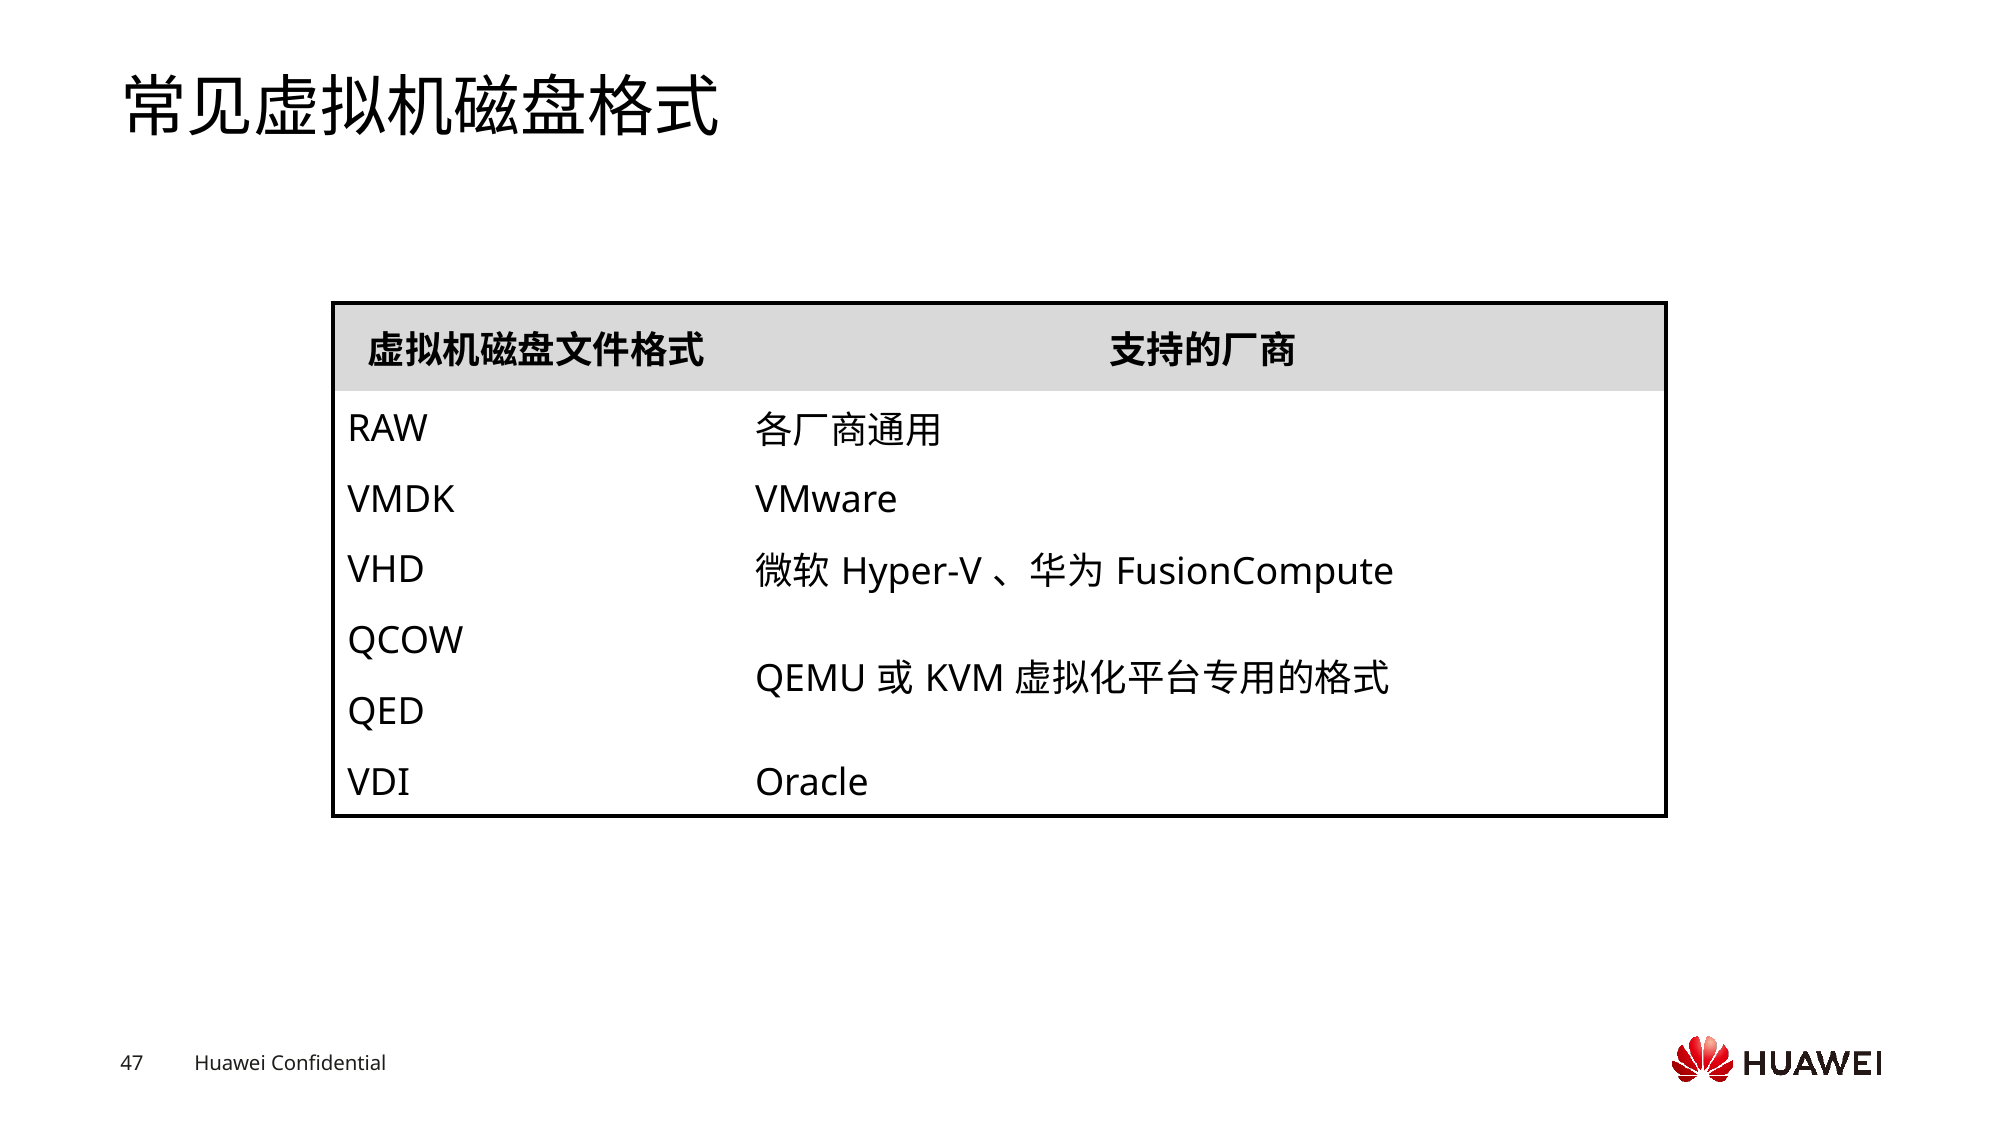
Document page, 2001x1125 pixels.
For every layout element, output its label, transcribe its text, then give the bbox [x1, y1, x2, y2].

table_cell QCOW [335, 604, 740, 675]
table_cell QED [335, 675, 740, 746]
table_cell 各厂商通用 [740, 391, 1664, 462]
table_cell VDI [335, 746, 740, 814]
table_cell Oracle [740, 746, 1664, 814]
table_header 支持的厂商 [740, 305, 1664, 391]
table_cell QEMU或KVM虚拟化平台专用的格式 [740, 604, 1664, 746]
table_cell RAW [335, 391, 740, 462]
picture [1672, 1036, 1881, 1082]
table_cell VMware [740, 462, 1664, 533]
table_cell VHD [335, 533, 740, 604]
table_header 虚拟机磁盘文件格式 [335, 305, 740, 391]
table_cell 微软Hyper-V、华为FusionCompute [740, 533, 1664, 604]
table_cell VMDK [335, 462, 740, 533]
title 常见虚拟机磁盘格式 [120, 73, 1880, 155]
